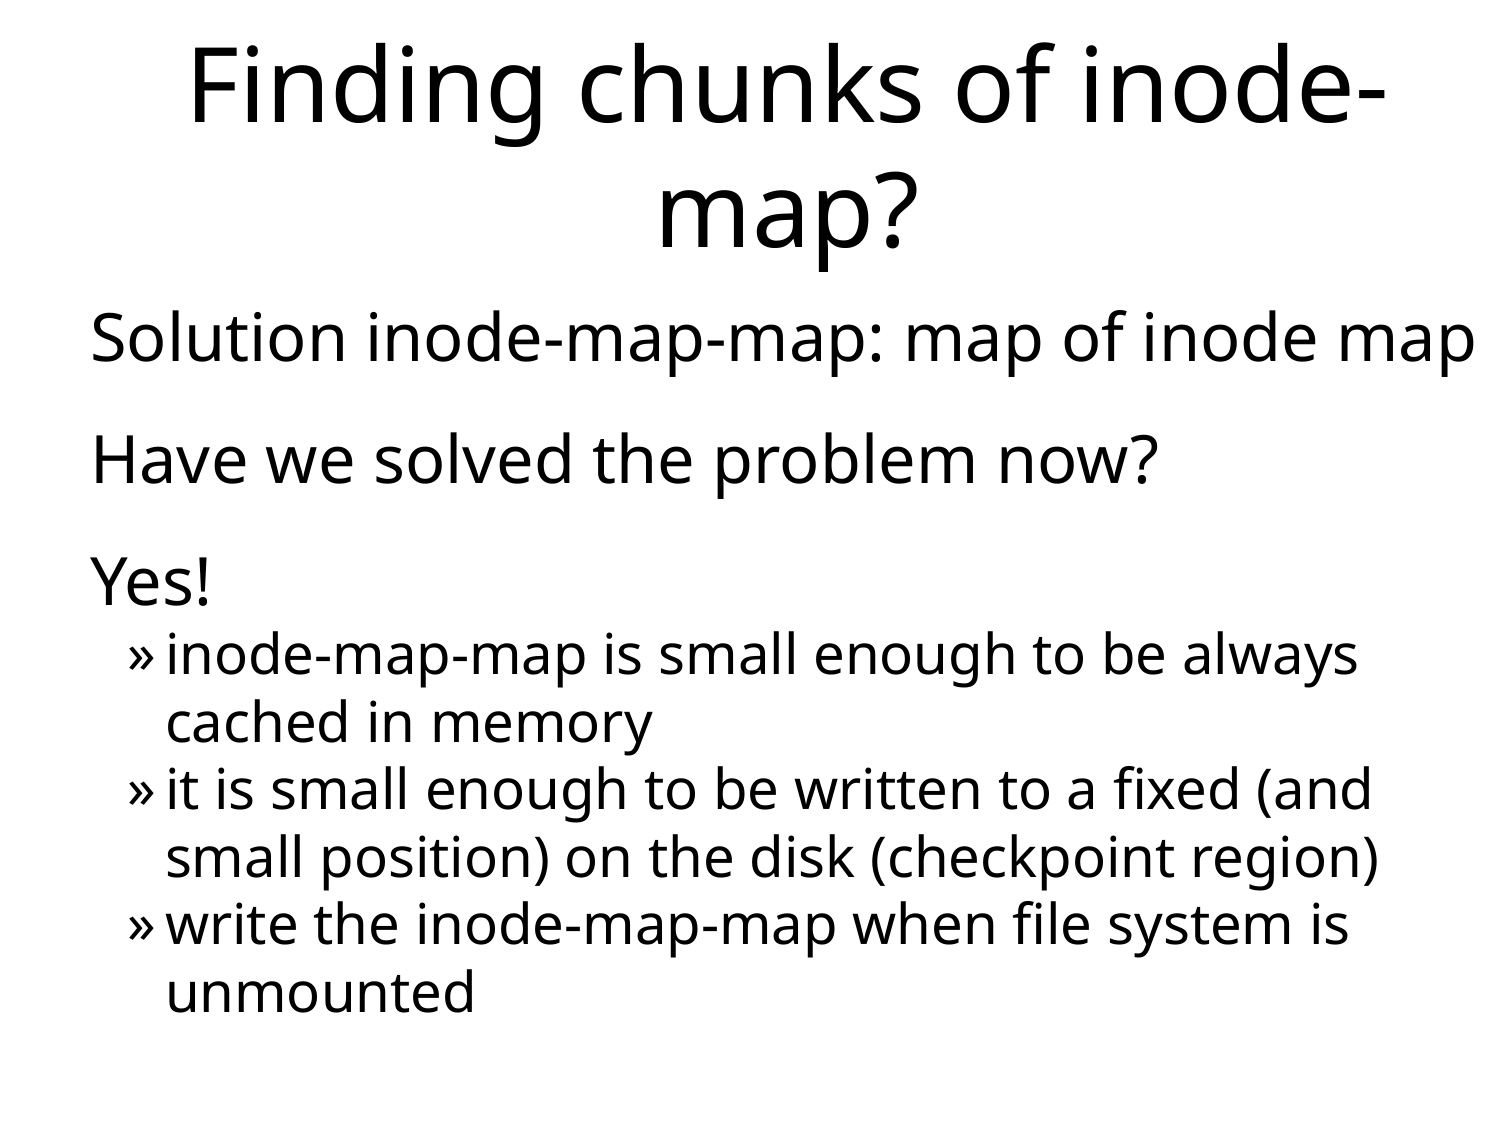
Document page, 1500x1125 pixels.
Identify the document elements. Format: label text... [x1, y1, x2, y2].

title Finding chunks of inode-map? [74, 49, 1500, 238]
list Solution inode-map-map: map of inode map Have we solved the problem now? Yes! inode-map-map is small enough to be always cached in memory it is small enough to be written to a fixed (and small position) on the disk (checkpoint region) write the inode-map-map when file system is unmounted [74, 287, 1500, 1038]
